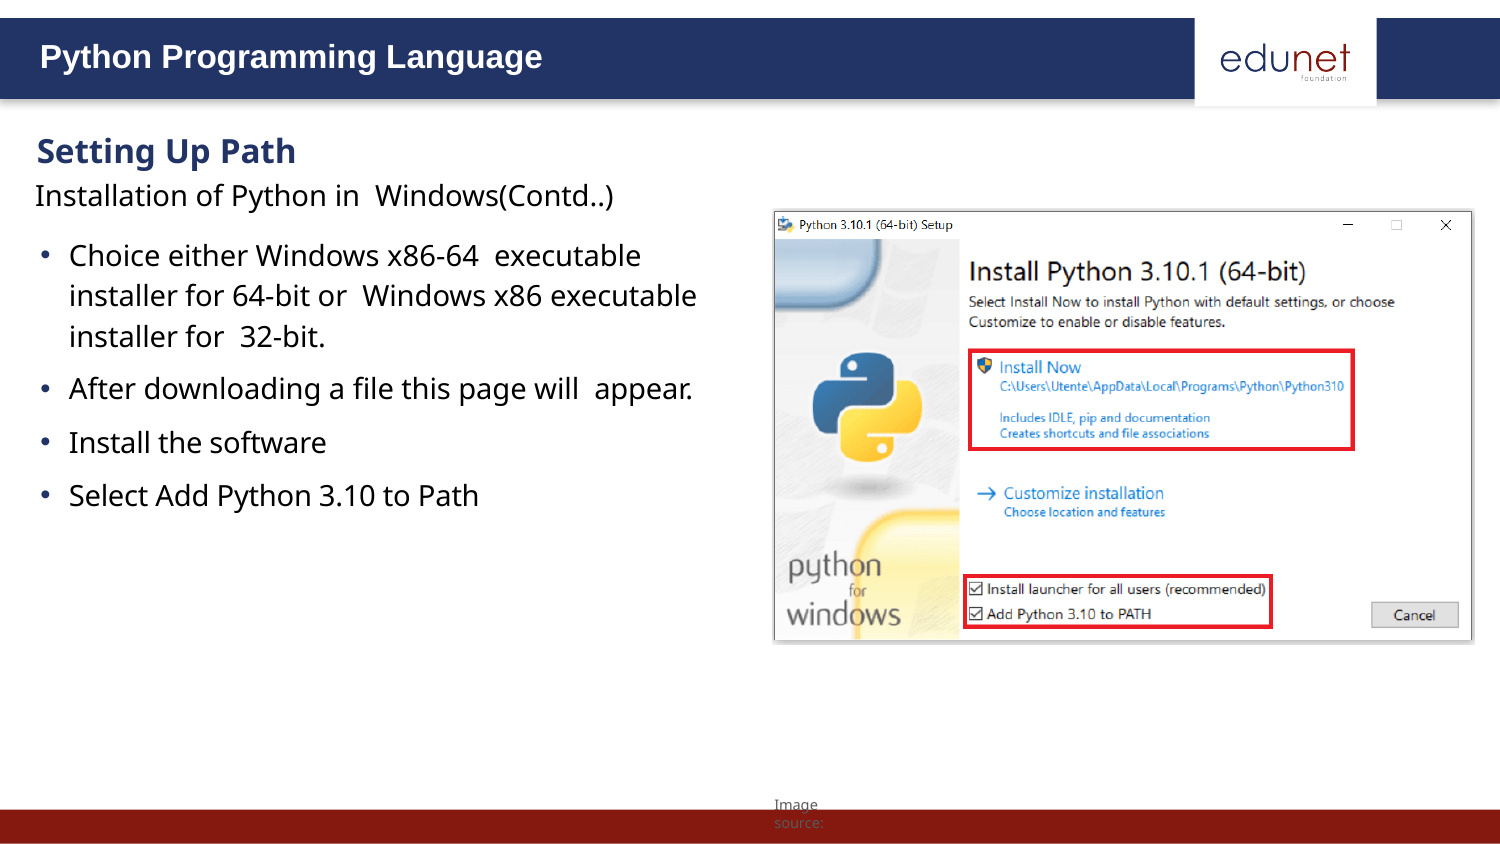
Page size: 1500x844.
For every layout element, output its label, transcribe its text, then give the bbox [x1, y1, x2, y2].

picture [1215, 38, 1356, 86]
picture [772, 208, 1475, 645]
text_box Setting Up Path [34, 127, 389, 170]
text_box Image source: [772, 794, 869, 832]
text_box Installation of Python in Windows(Contd..) [33, 175, 749, 213]
text_box Choice either Windows x86-64 executable installer for 64-bit or Windows x86 executable installer for 32-bit. After downloading a file this page will appear. Install the software Select Add Python 3.10 to Path [40, 229, 727, 512]
